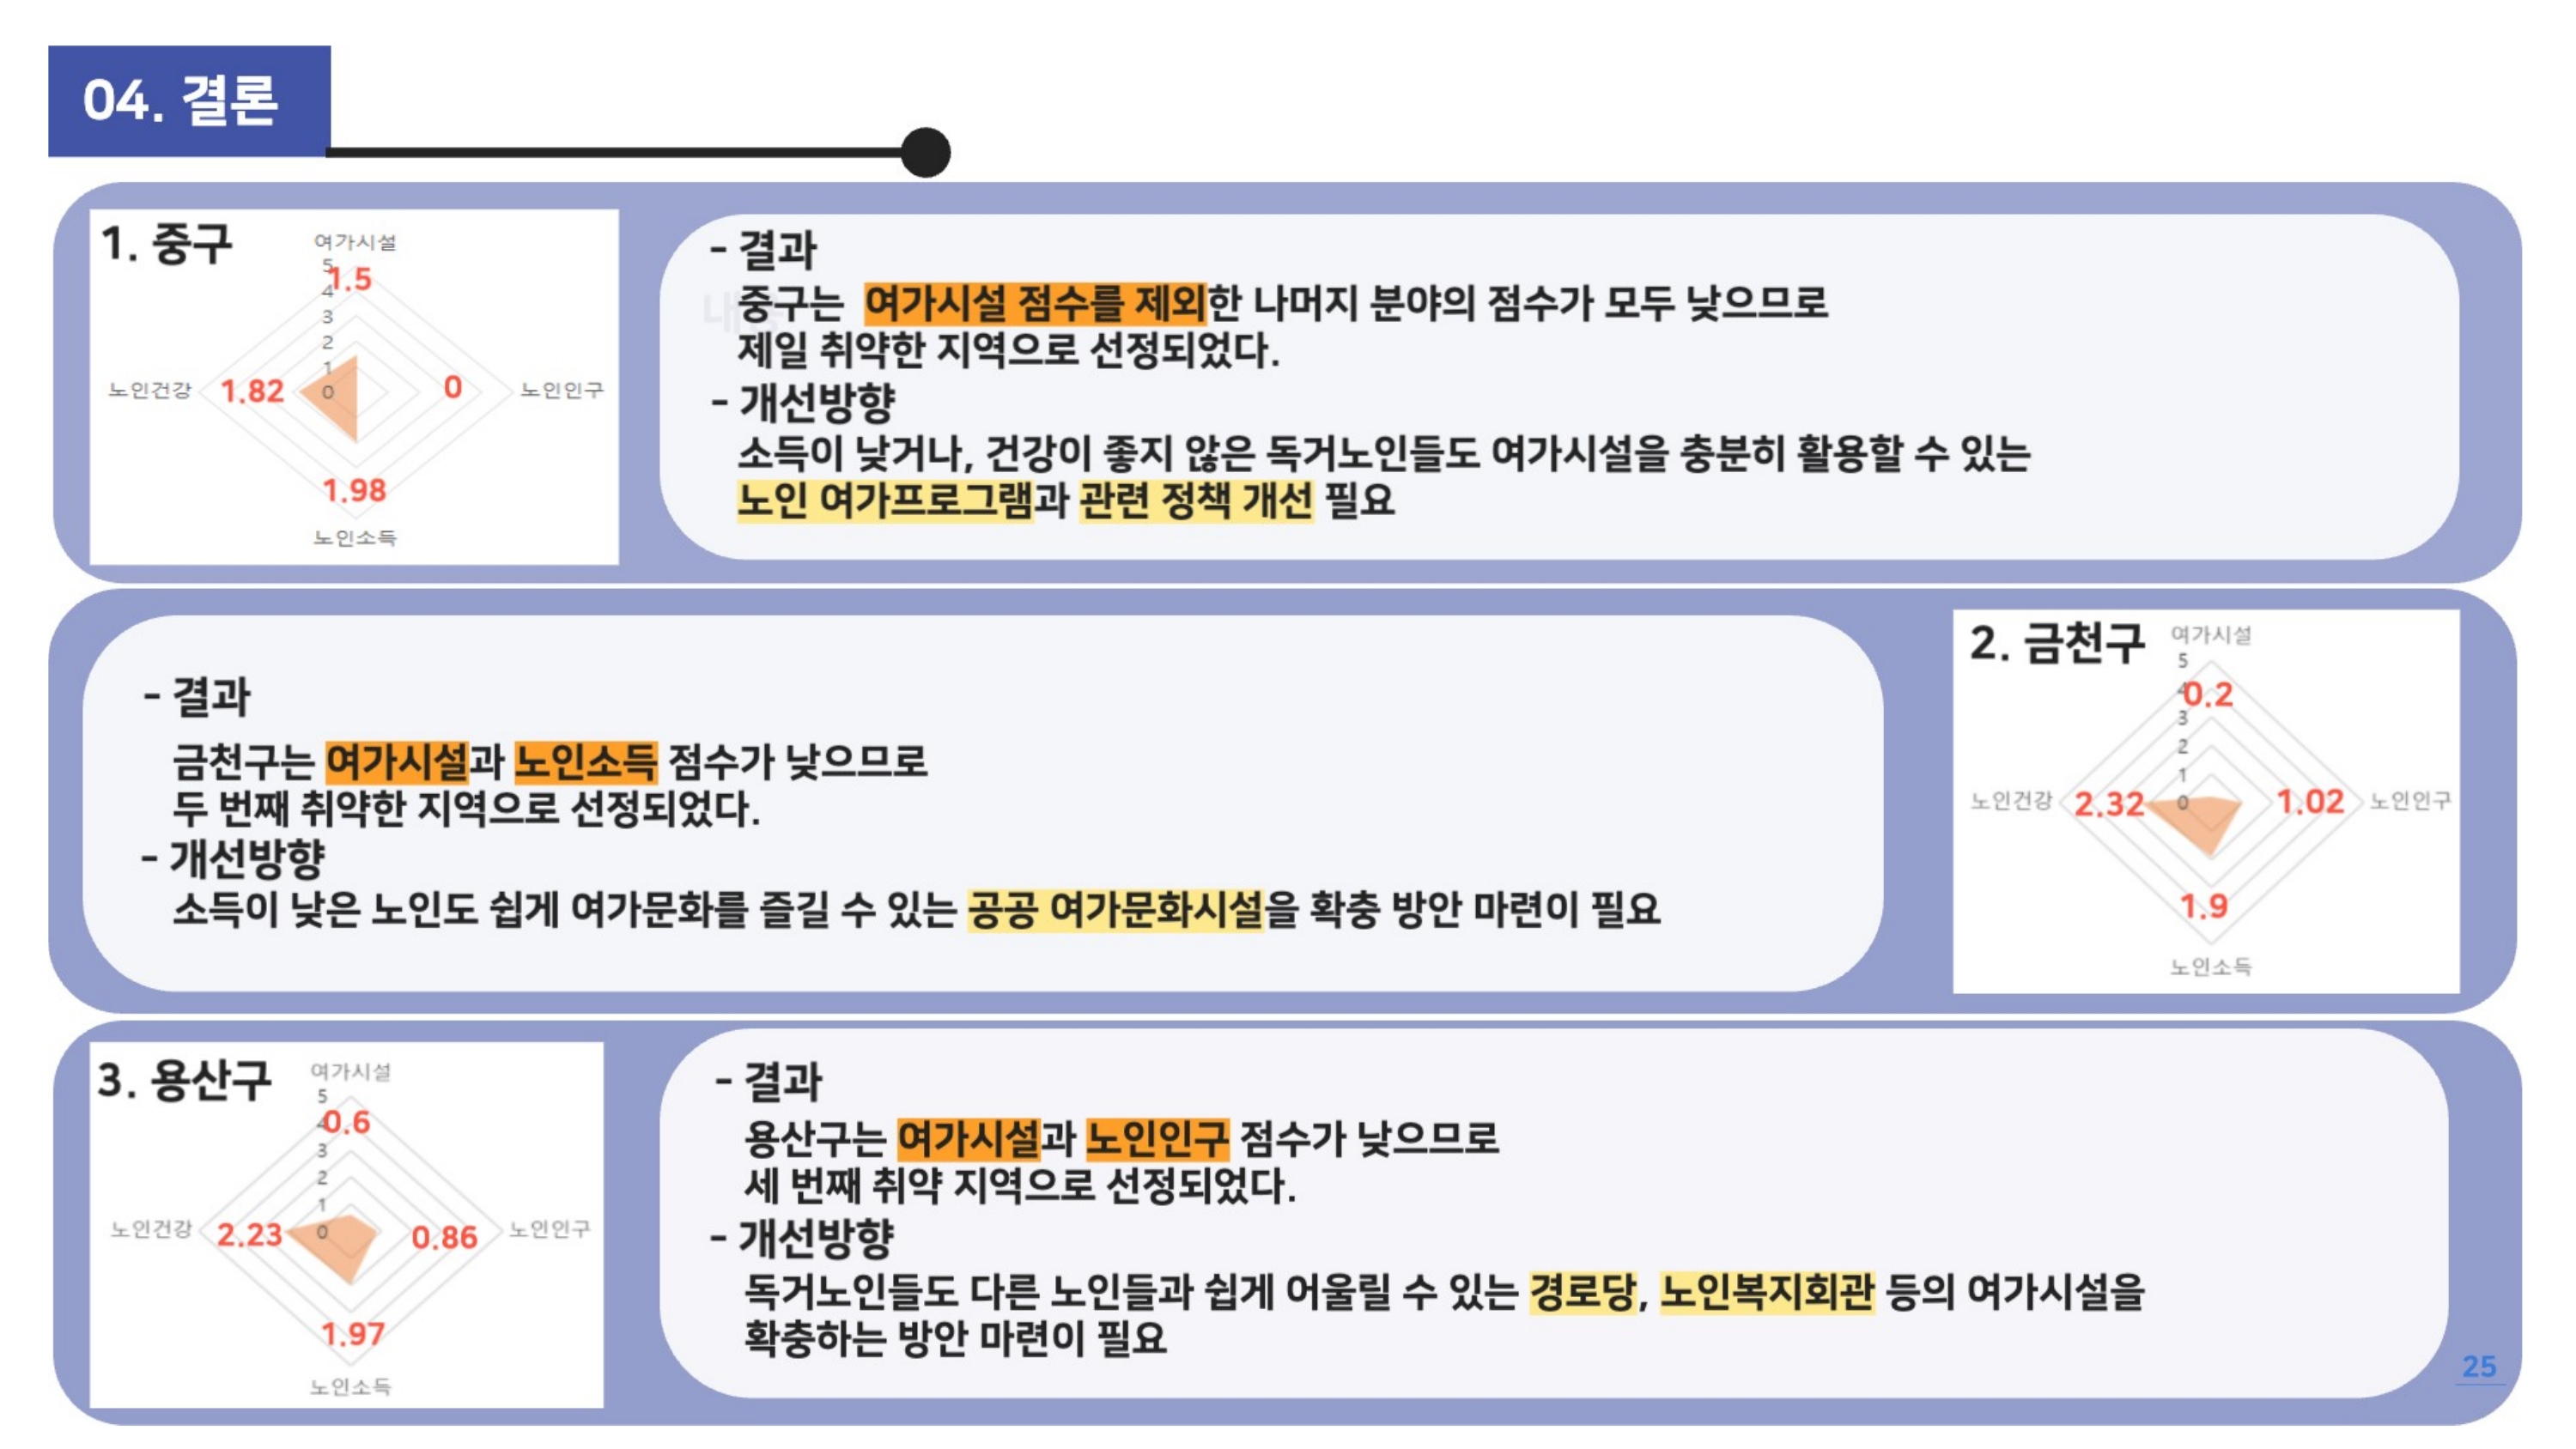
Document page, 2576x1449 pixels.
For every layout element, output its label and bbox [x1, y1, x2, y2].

text_box [48, 45, 2523, 1426]
